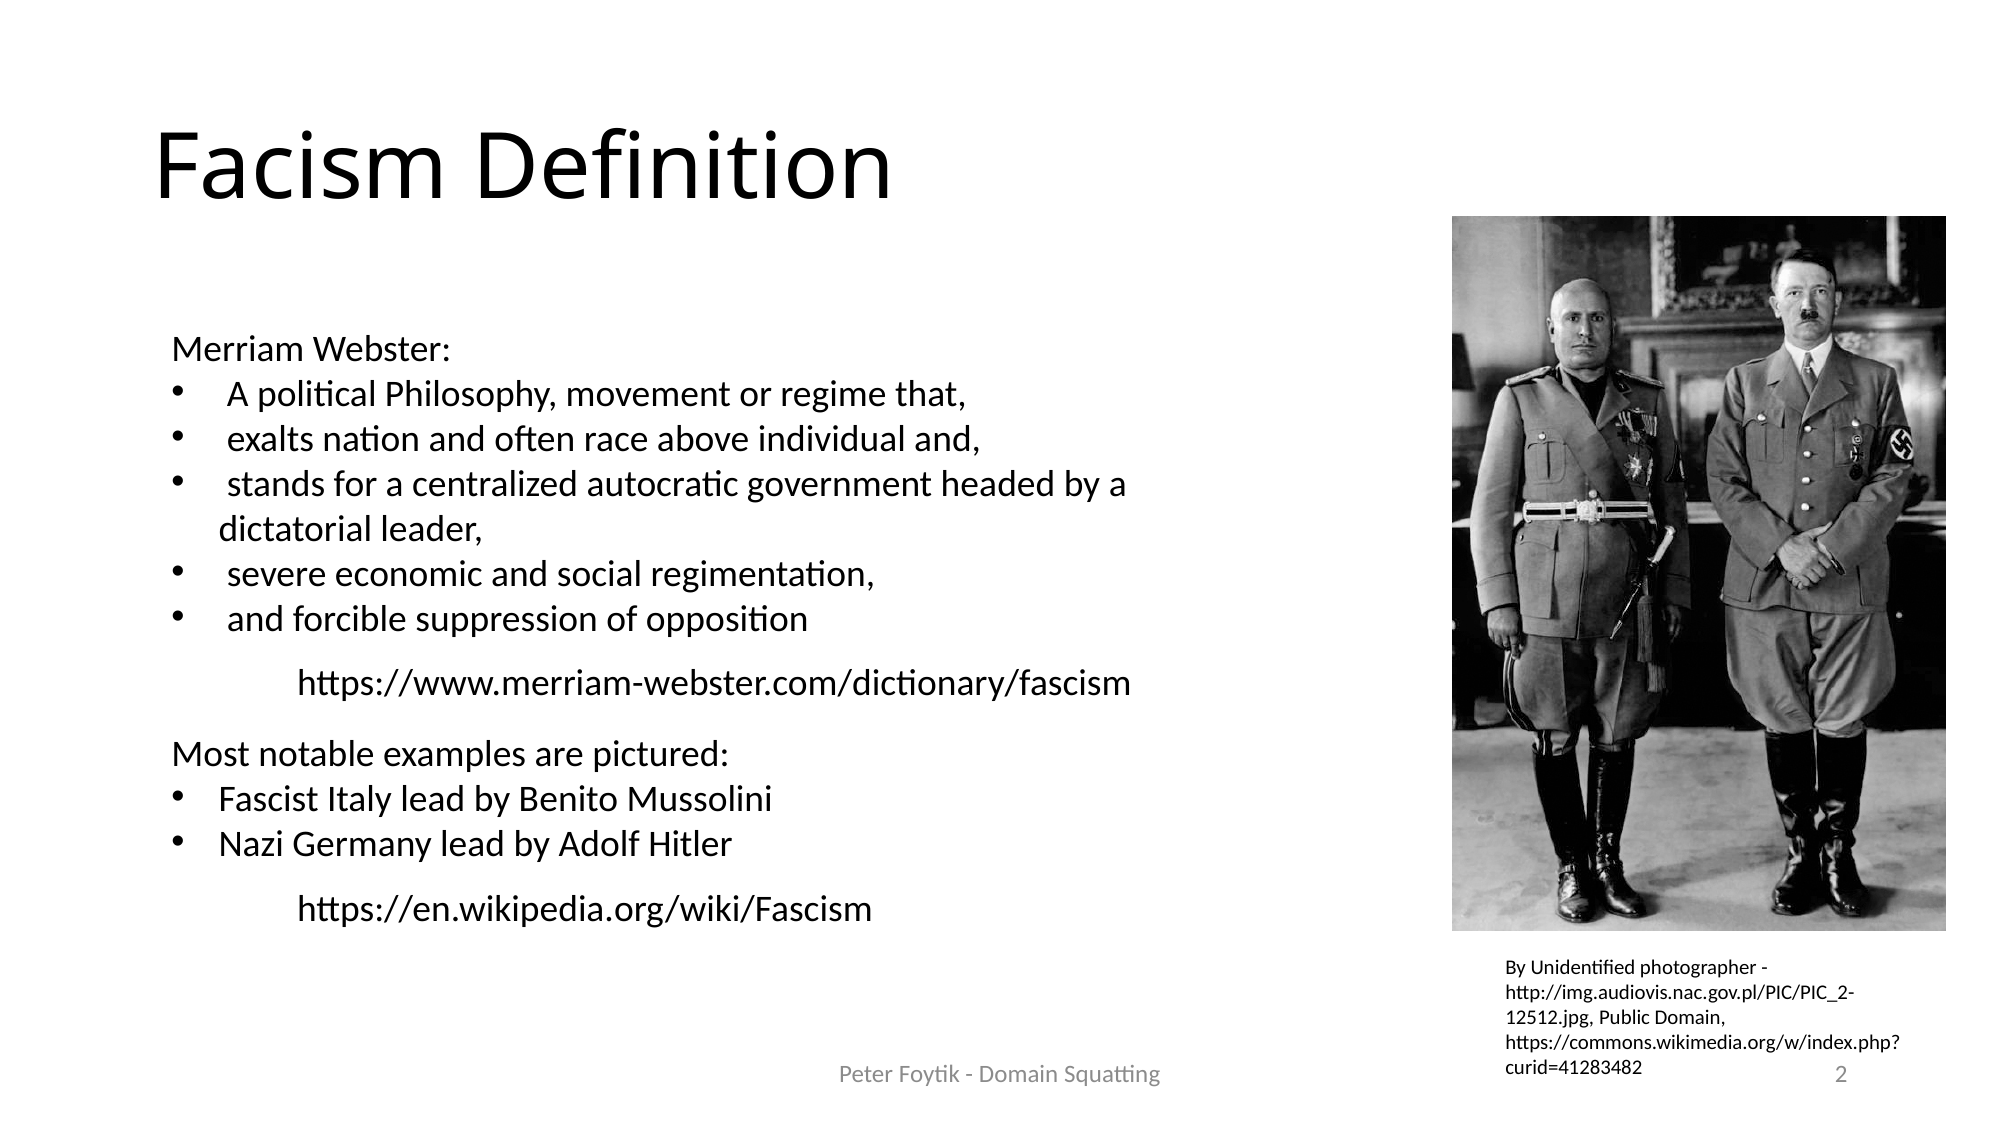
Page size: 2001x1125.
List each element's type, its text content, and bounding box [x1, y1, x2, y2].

text_box https://en.wikipedia.org/wiki/Fascism [281, 876, 1120, 937]
slide_number 2 [1412, 1042, 1863, 1103]
text_box https://www.merriam-webster.com/dictionary/fascism [281, 649, 1275, 710]
text_box Merriam Webster: A political Philosophy, movement or regime that, exalts nation and often race above individual and, stands for a centralized autocratic government headed by a dictatorial leader, severe economic and social regimentation, and forcible suppression of opposition Most notable examples are pictured: Fascist Italy lead by Benito Mussolini Nazi Germany lead by Adolf Hitler [156, 316, 1278, 872]
text_box By Unidentified photographer - http://img.audiovis.nac.gov.pl/PIC/PIC_2-12512.jpg, Public Domain, https://commons.wikimedia.org/w/index.php?curid=41283482 [1490, 946, 1941, 1086]
footer Peter Foytik - Domain Squatting [662, 1042, 1338, 1103]
title Facism Definition [137, 59, 1863, 278]
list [1452, 216, 1946, 931]
